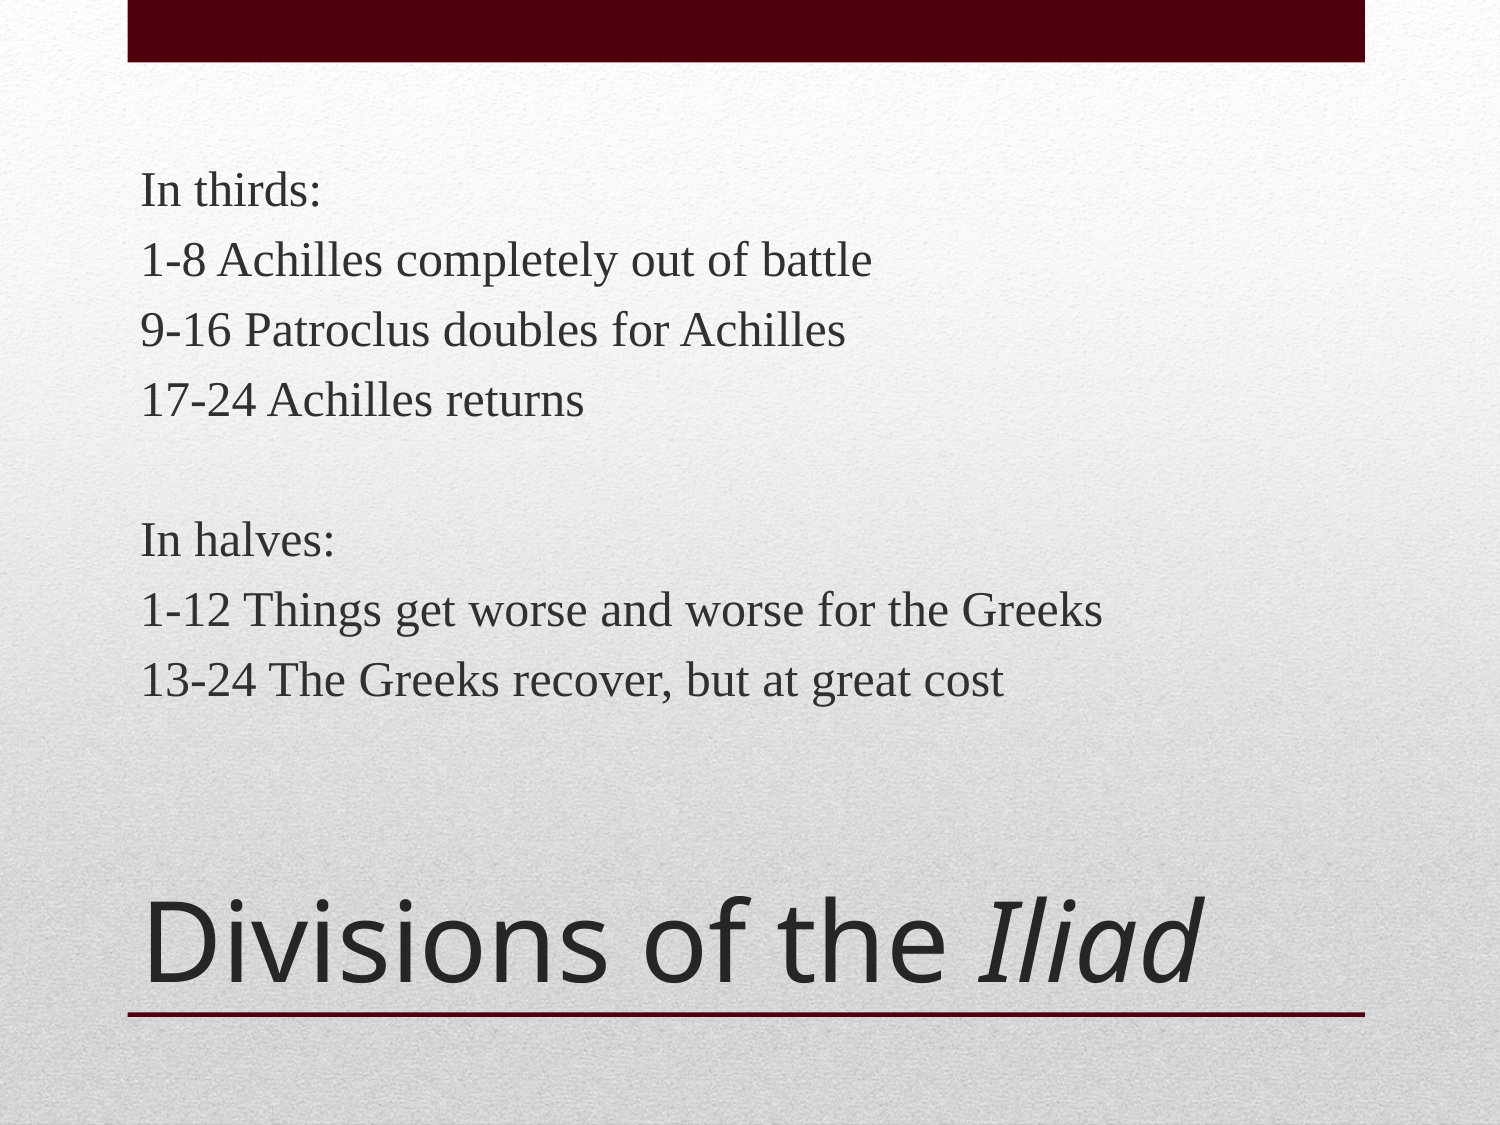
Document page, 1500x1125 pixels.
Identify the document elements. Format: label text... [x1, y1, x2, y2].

list In thirds: 1-8 Achilles completely out of battle 9-16 Patroclus doubles for Achilles 17-24 Achilles returns In halves: 1-12 Things get worse and worse for the Greeks 13-24 The Greeks recover, but at great cost [125, 112, 1363, 750]
title Divisions of the Iliad [125, 750, 1238, 1013]
